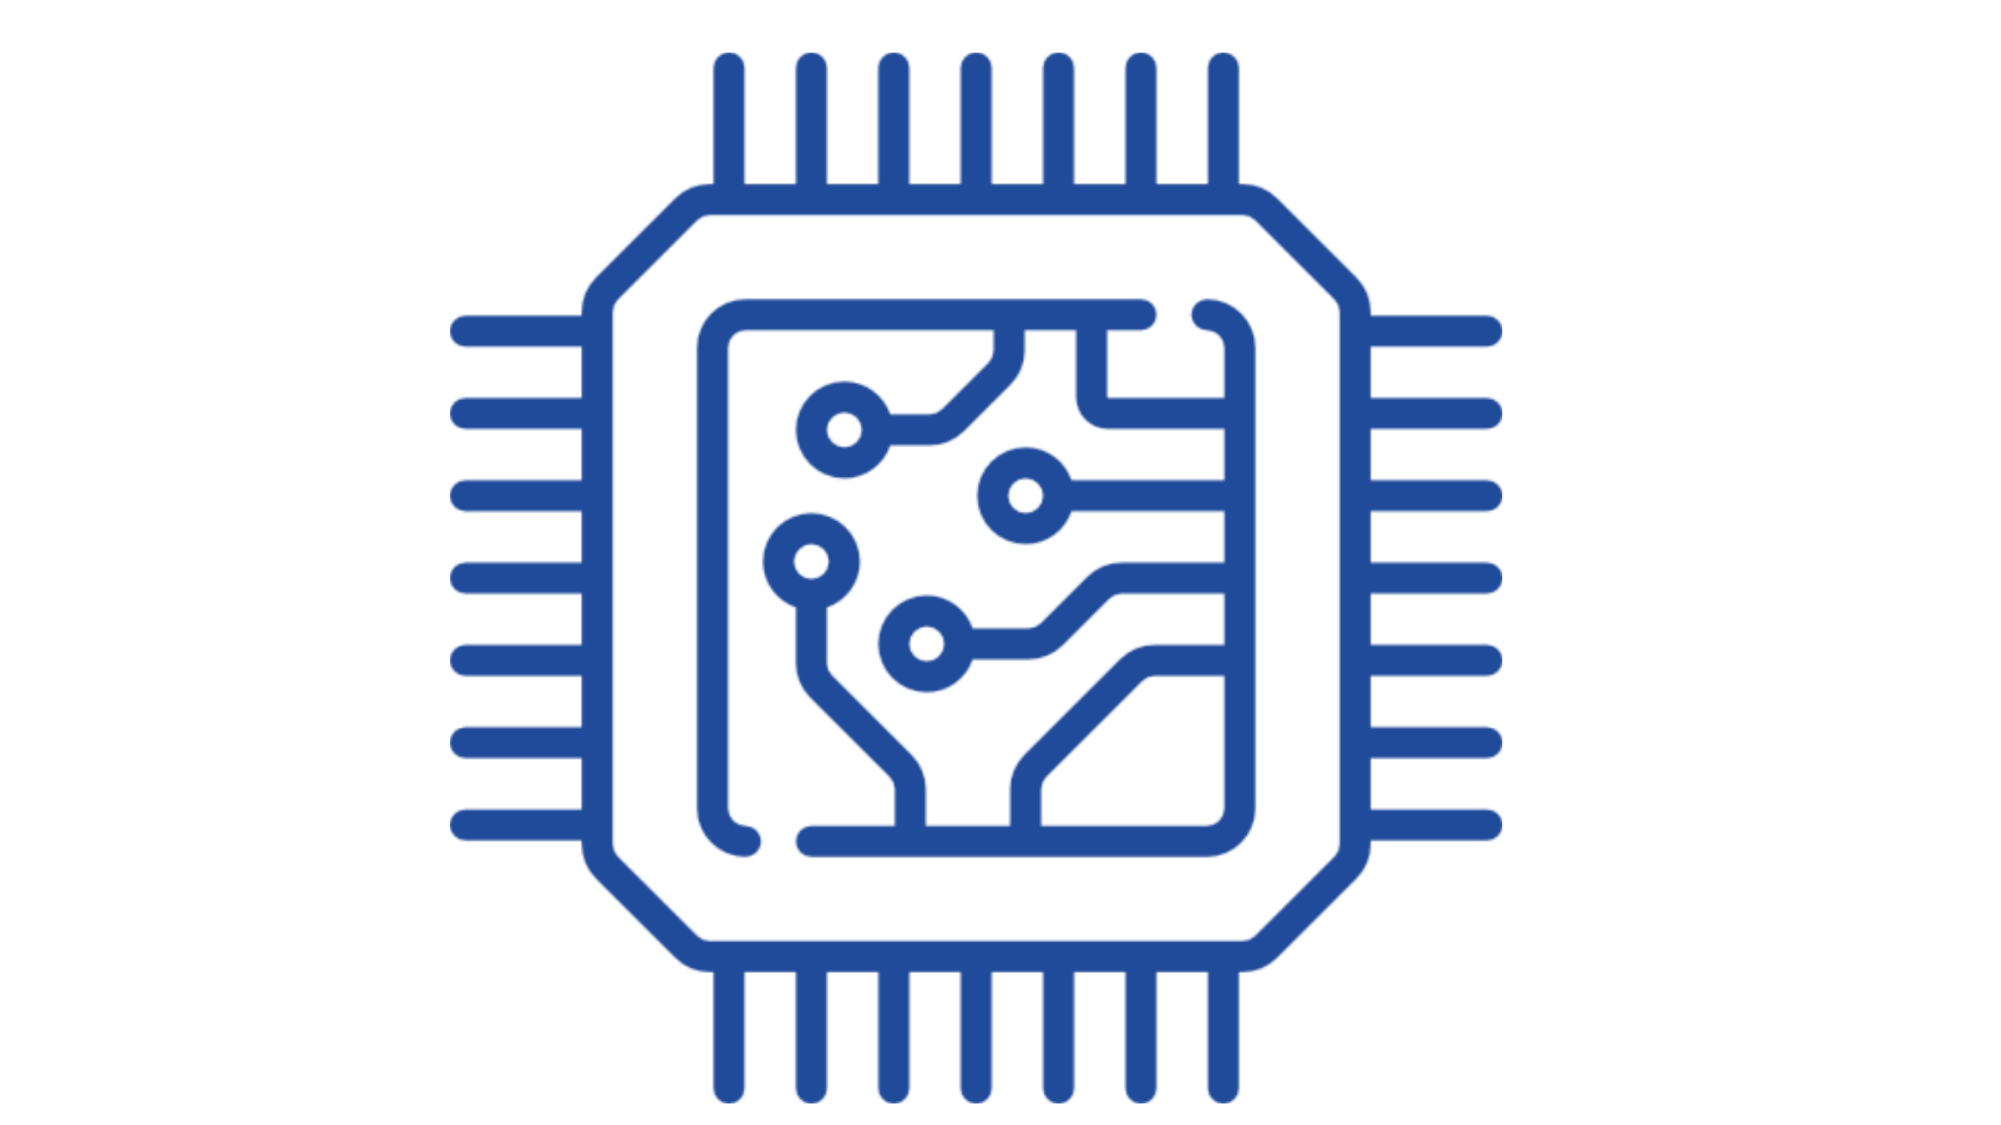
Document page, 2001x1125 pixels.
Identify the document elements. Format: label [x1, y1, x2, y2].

picture [343, 0, 1657, 1125]
